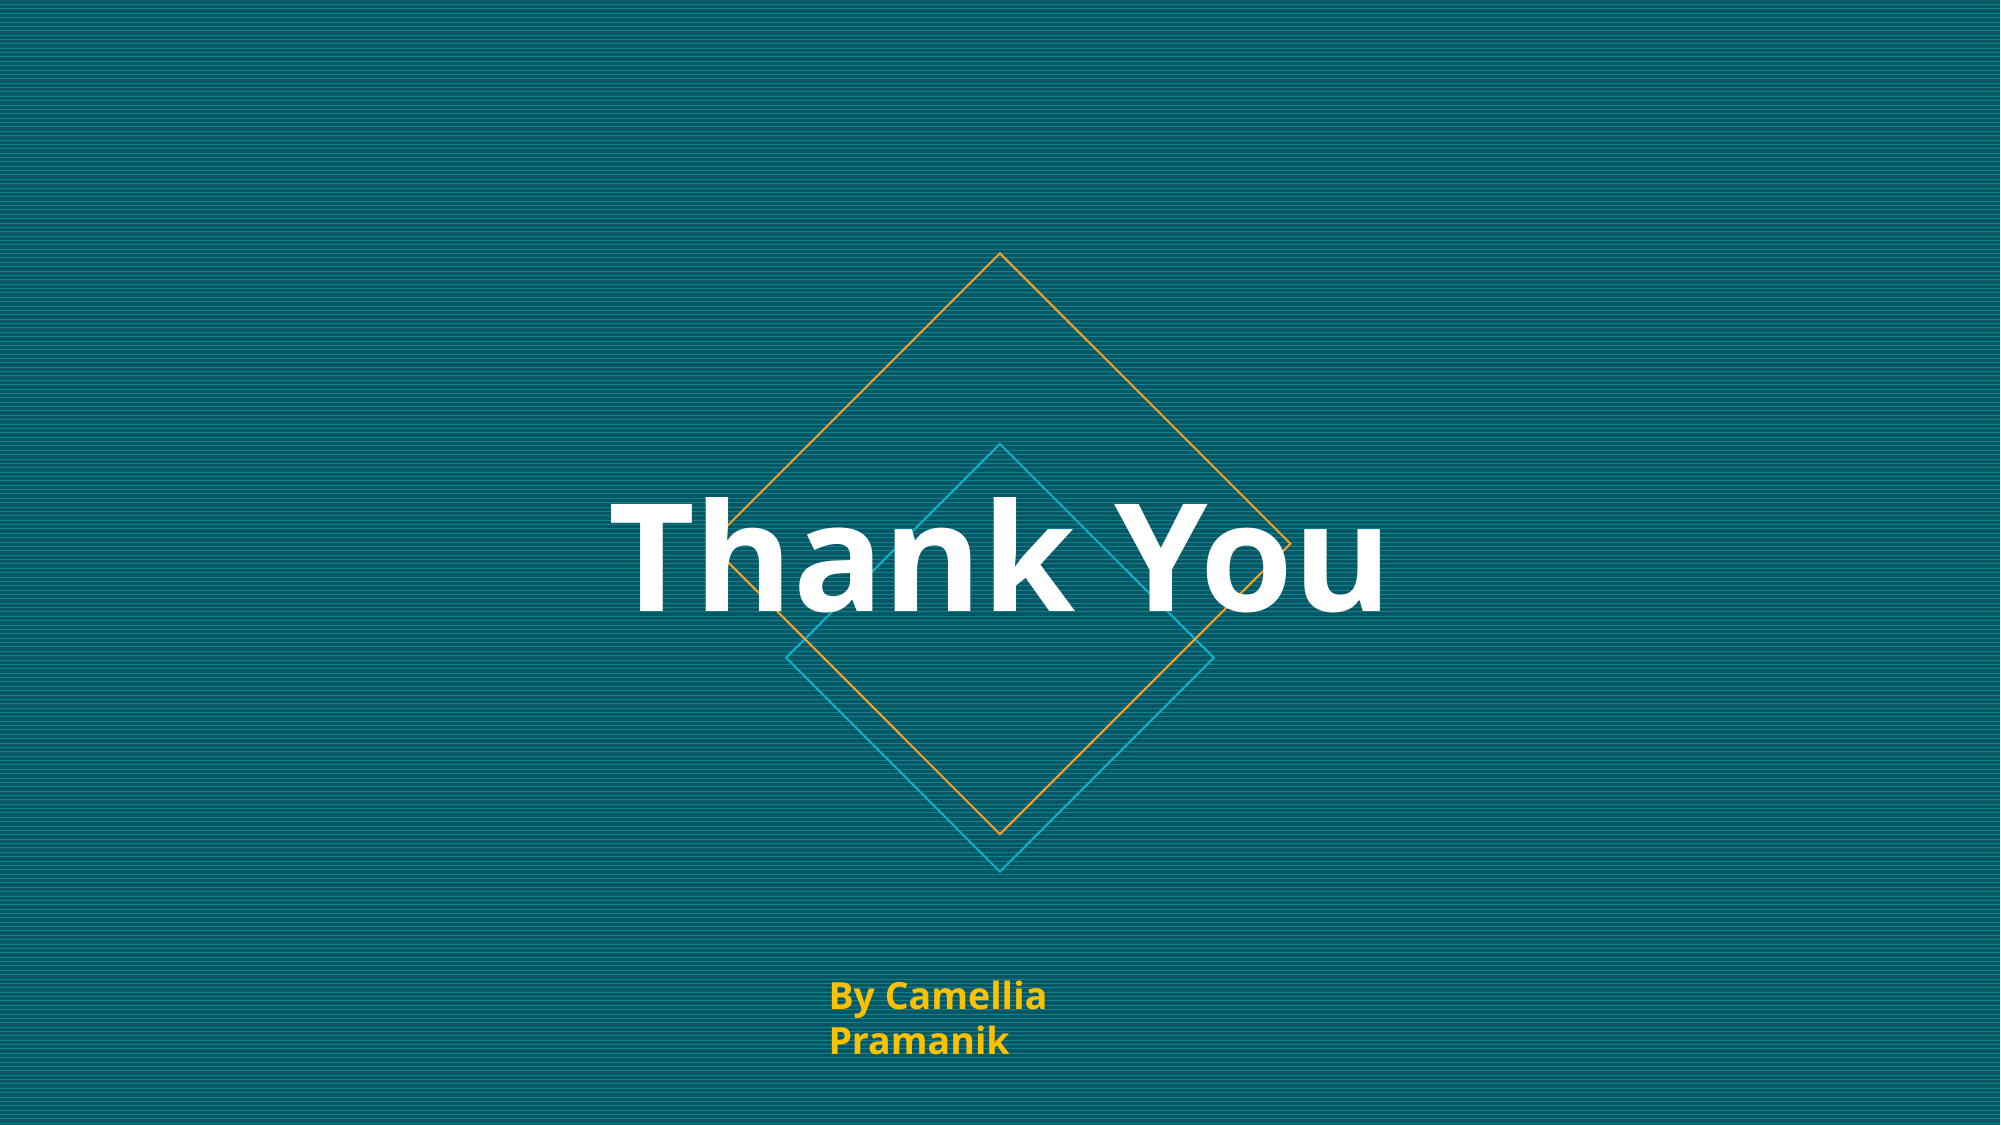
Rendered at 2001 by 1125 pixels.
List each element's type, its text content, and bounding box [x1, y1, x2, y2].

title Thank You [249, 468, 709, 657]
text_box By Camellia Pramanik [813, 964, 1214, 1070]
title Thank You [1291, 468, 1750, 657]
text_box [709, 253, 1291, 872]
